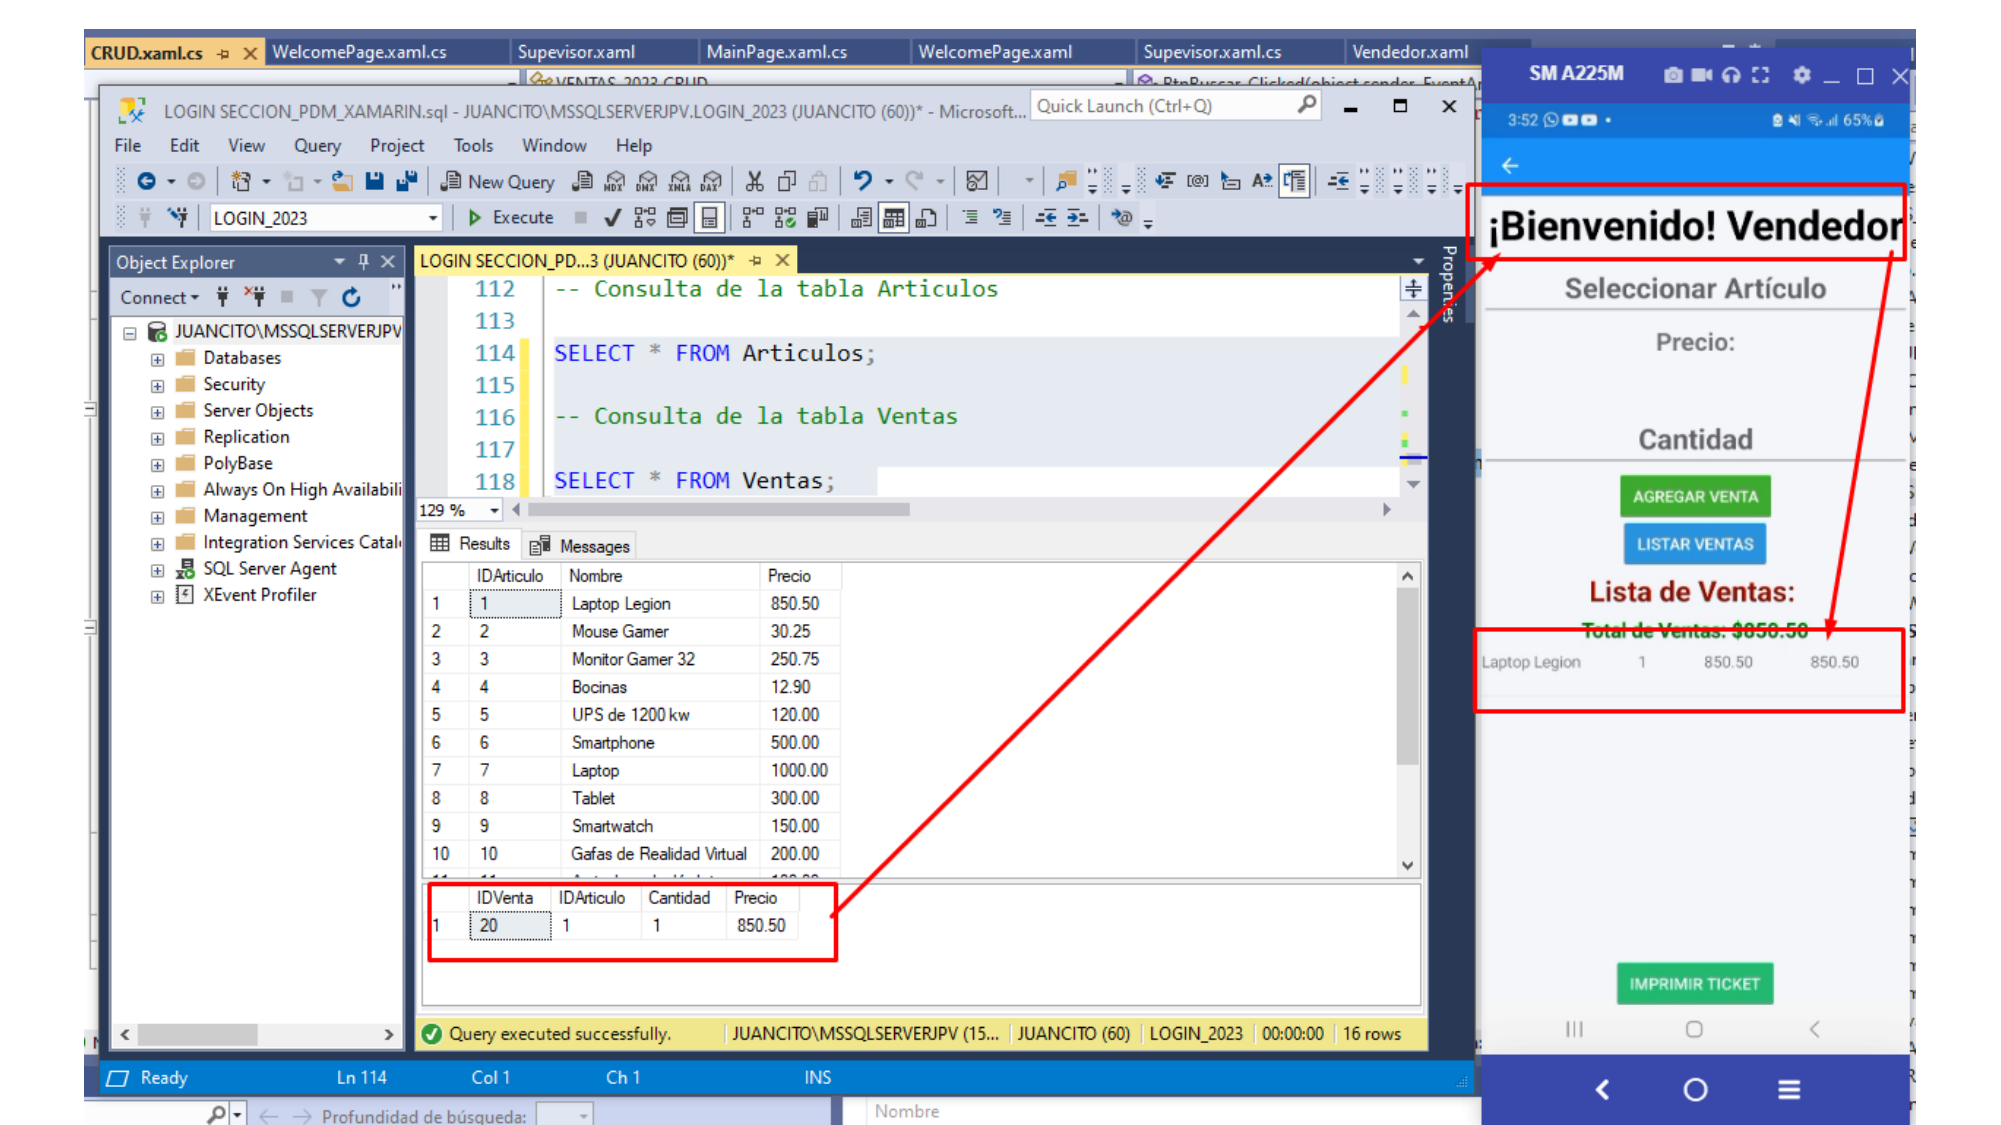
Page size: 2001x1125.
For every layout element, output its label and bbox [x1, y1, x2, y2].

picture [84, 29, 1916, 1125]
